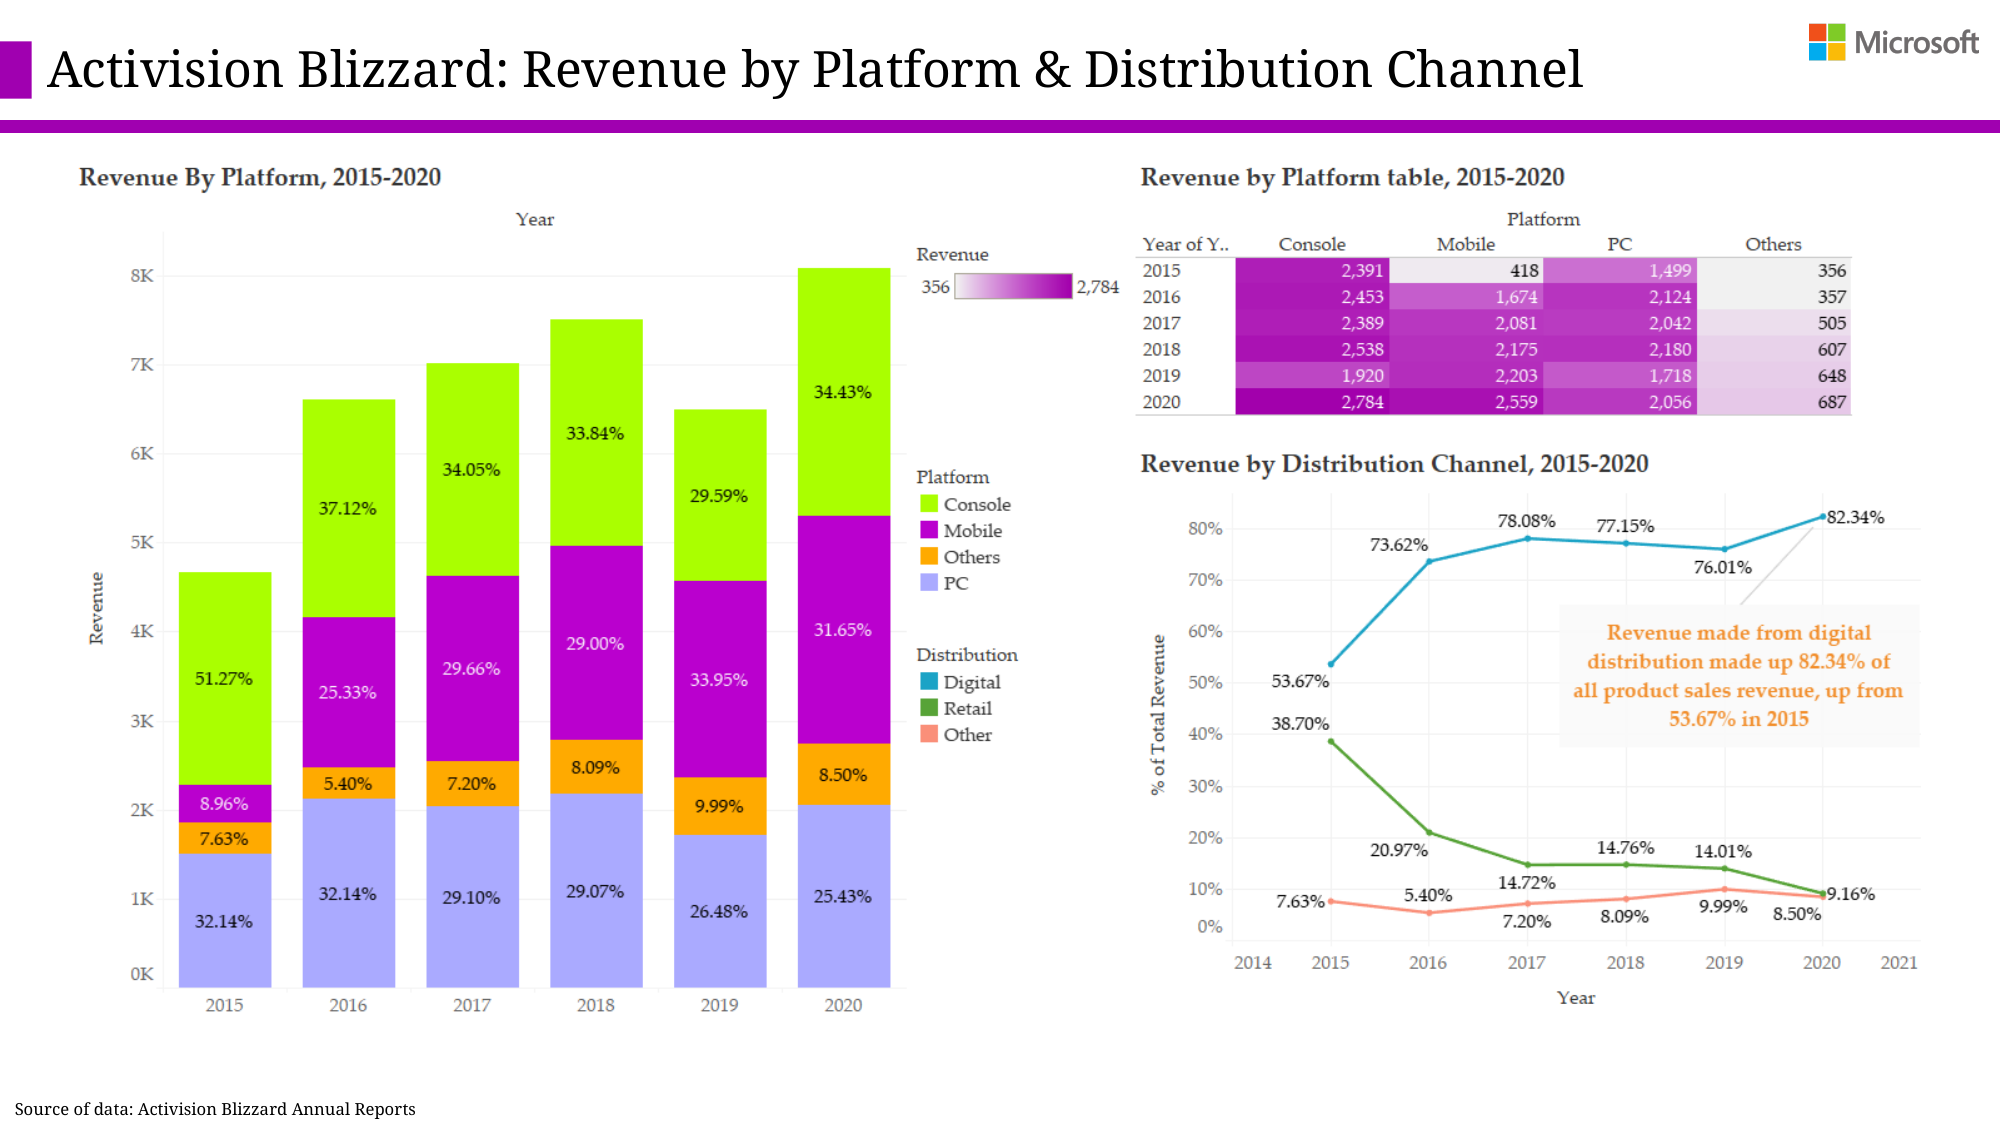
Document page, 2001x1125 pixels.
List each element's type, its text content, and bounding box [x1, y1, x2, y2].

picture [1809, 0, 1979, 85]
text_box Source of data: Activision Blizzard Annual Reports [0, 1087, 1187, 1125]
picture [64, 153, 1936, 1024]
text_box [0, 29, 2000, 127]
